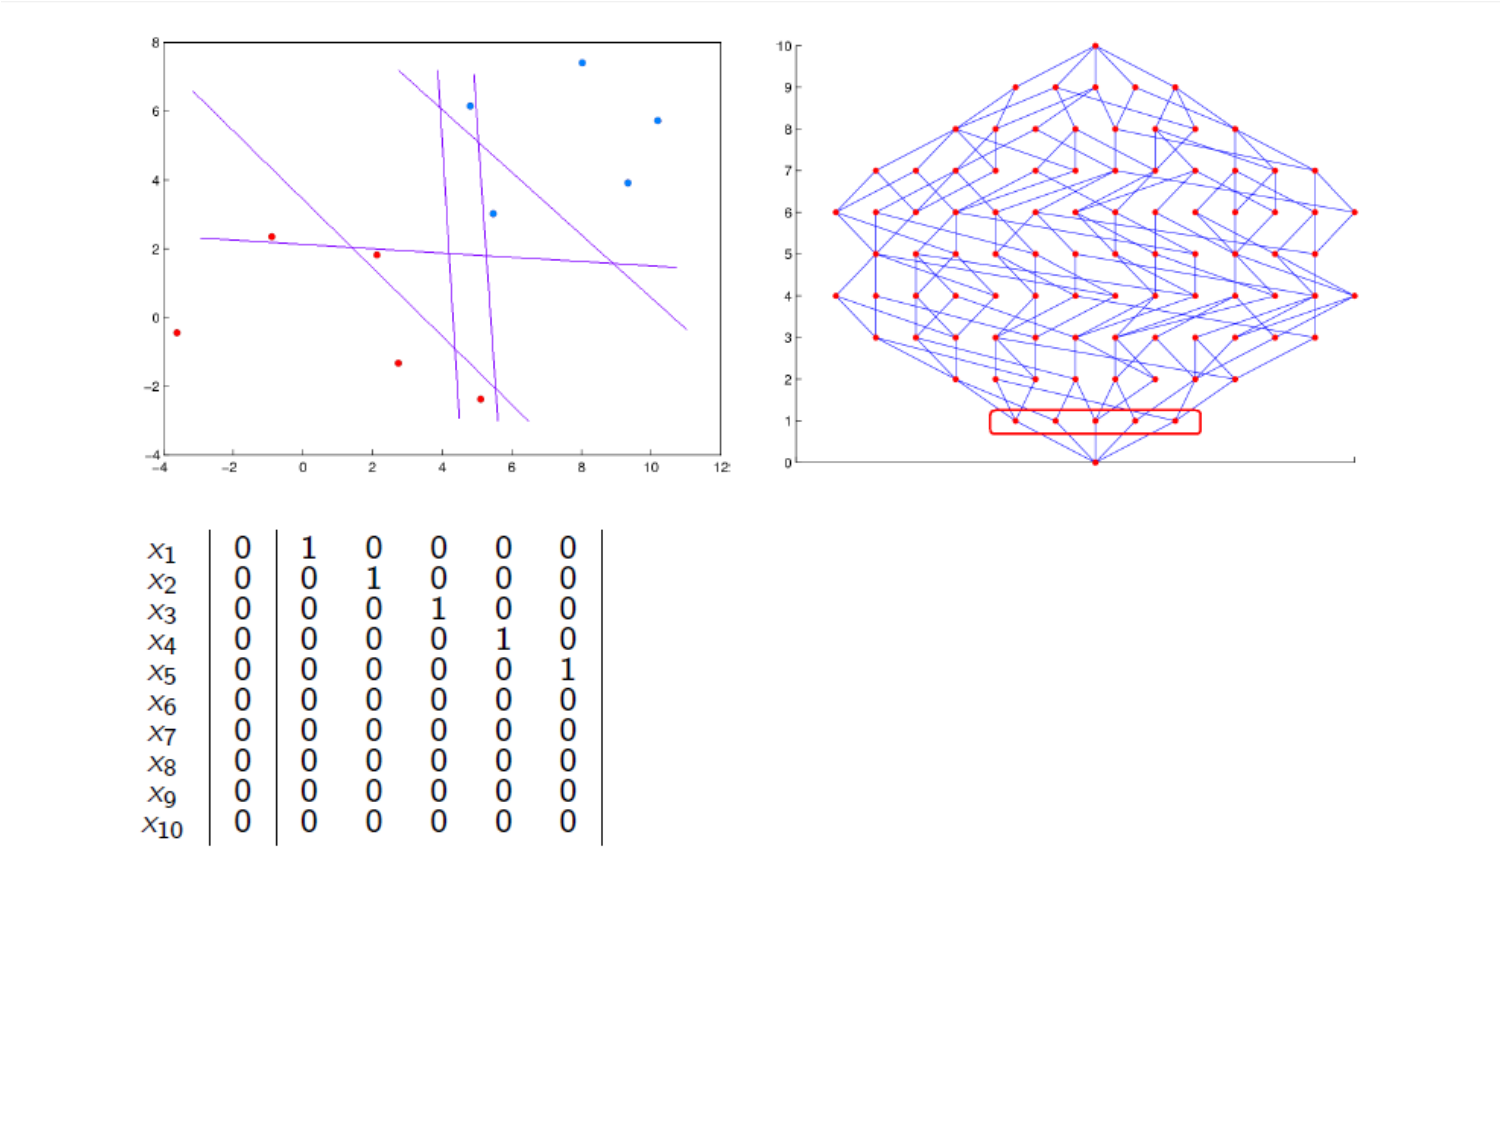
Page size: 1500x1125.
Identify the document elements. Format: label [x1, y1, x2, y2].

picture [1, 1, 1500, 917]
